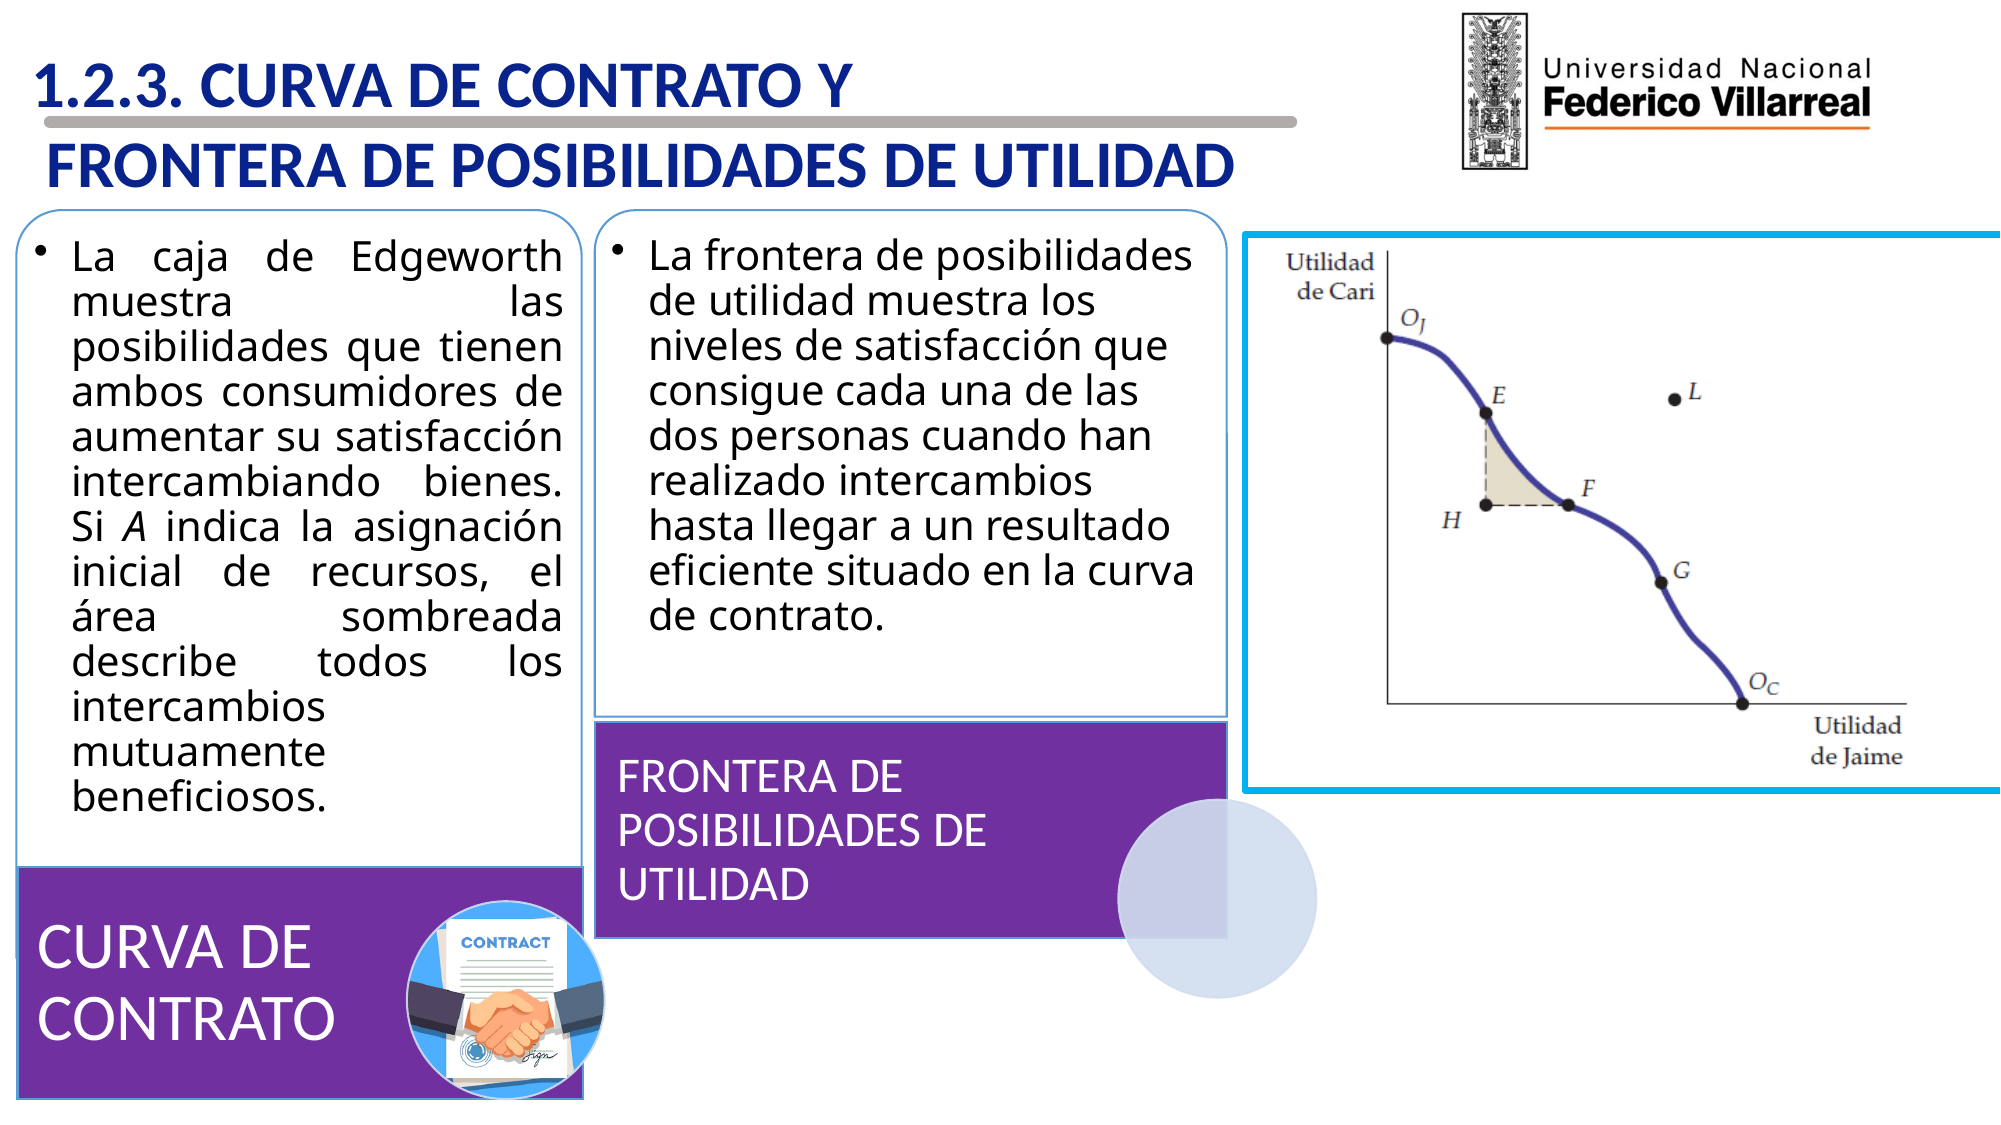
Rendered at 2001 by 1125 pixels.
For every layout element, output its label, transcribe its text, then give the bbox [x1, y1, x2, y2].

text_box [16, 210, 1325, 1100]
text_box 1.2.3. CURVA DE CONTRATO Y FRONTERA DE POSIBILIDADES DE UTILIDAD [16, 33, 1831, 209]
picture [1249, 239, 2000, 786]
picture [1460, 7, 1890, 173]
